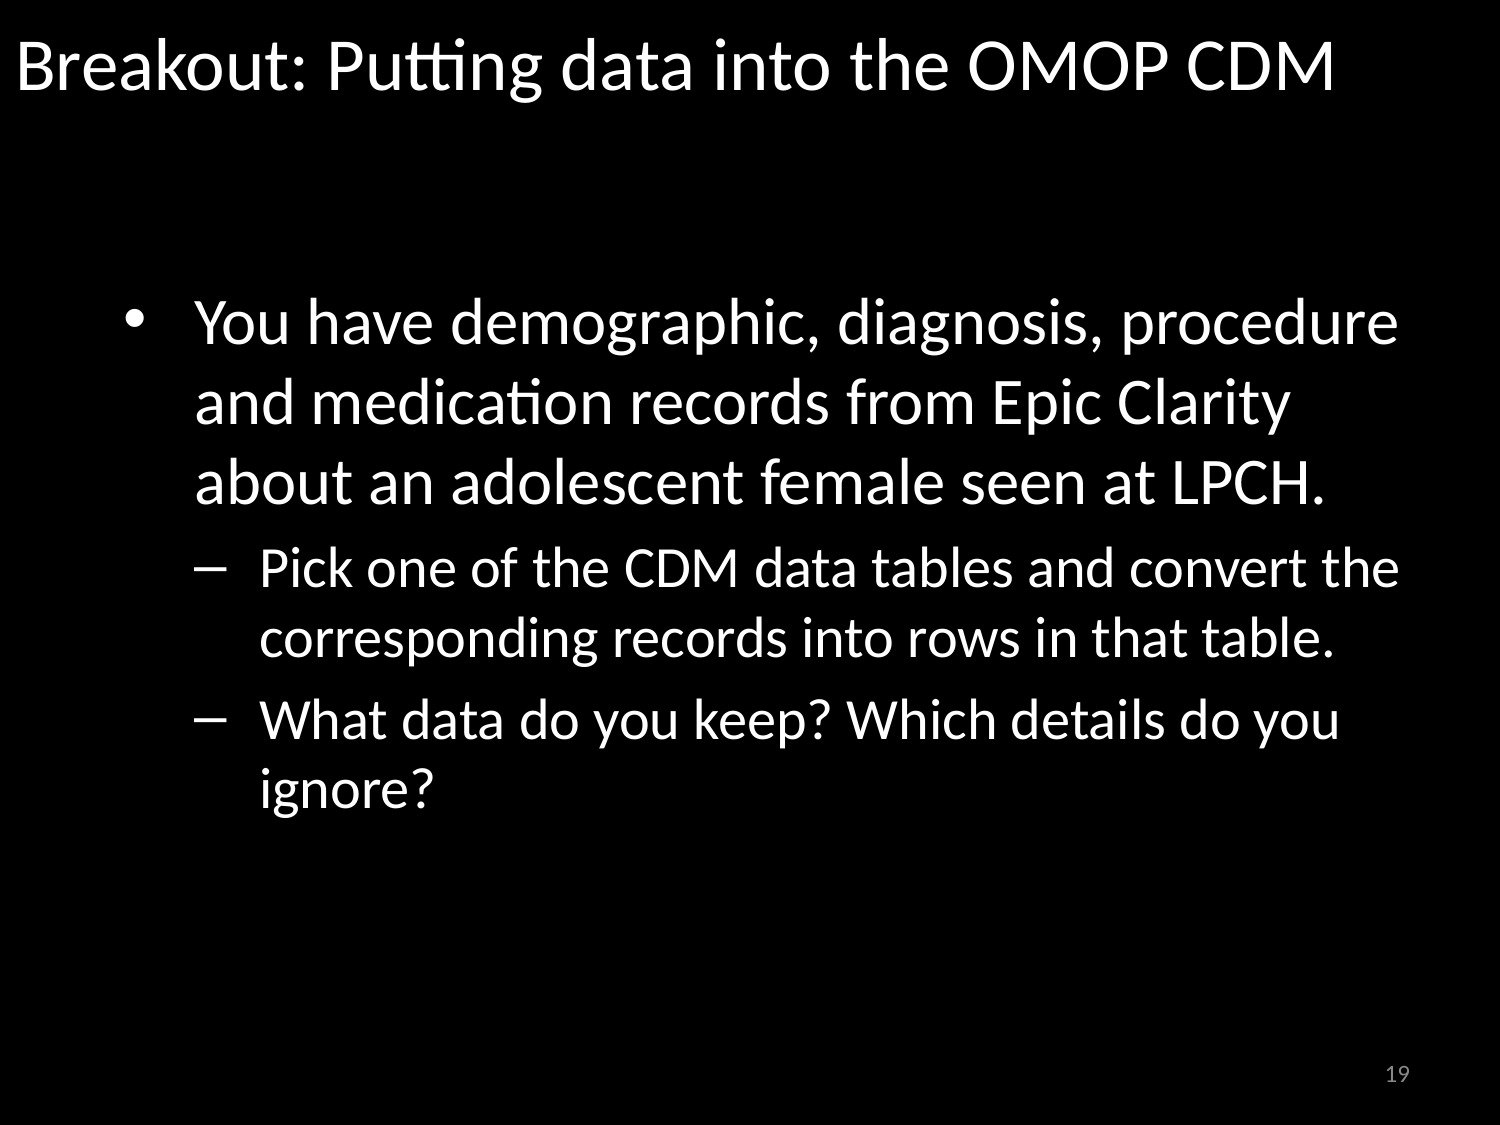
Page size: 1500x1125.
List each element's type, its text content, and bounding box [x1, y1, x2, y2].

title Breakout: Putting data into the OMOP CDM [0, 0, 1425, 188]
slide_number 19 [1074, 1042, 1425, 1103]
list You have demographic, diagnosis, procedure and medication records from Epic Clarity about an adolescent female seen at LPCH. Pick one of the CDM data tables and convert the corresponding records into rows in that table. What data do you keep? Which details do you ignore? [75, 262, 1425, 1005]
